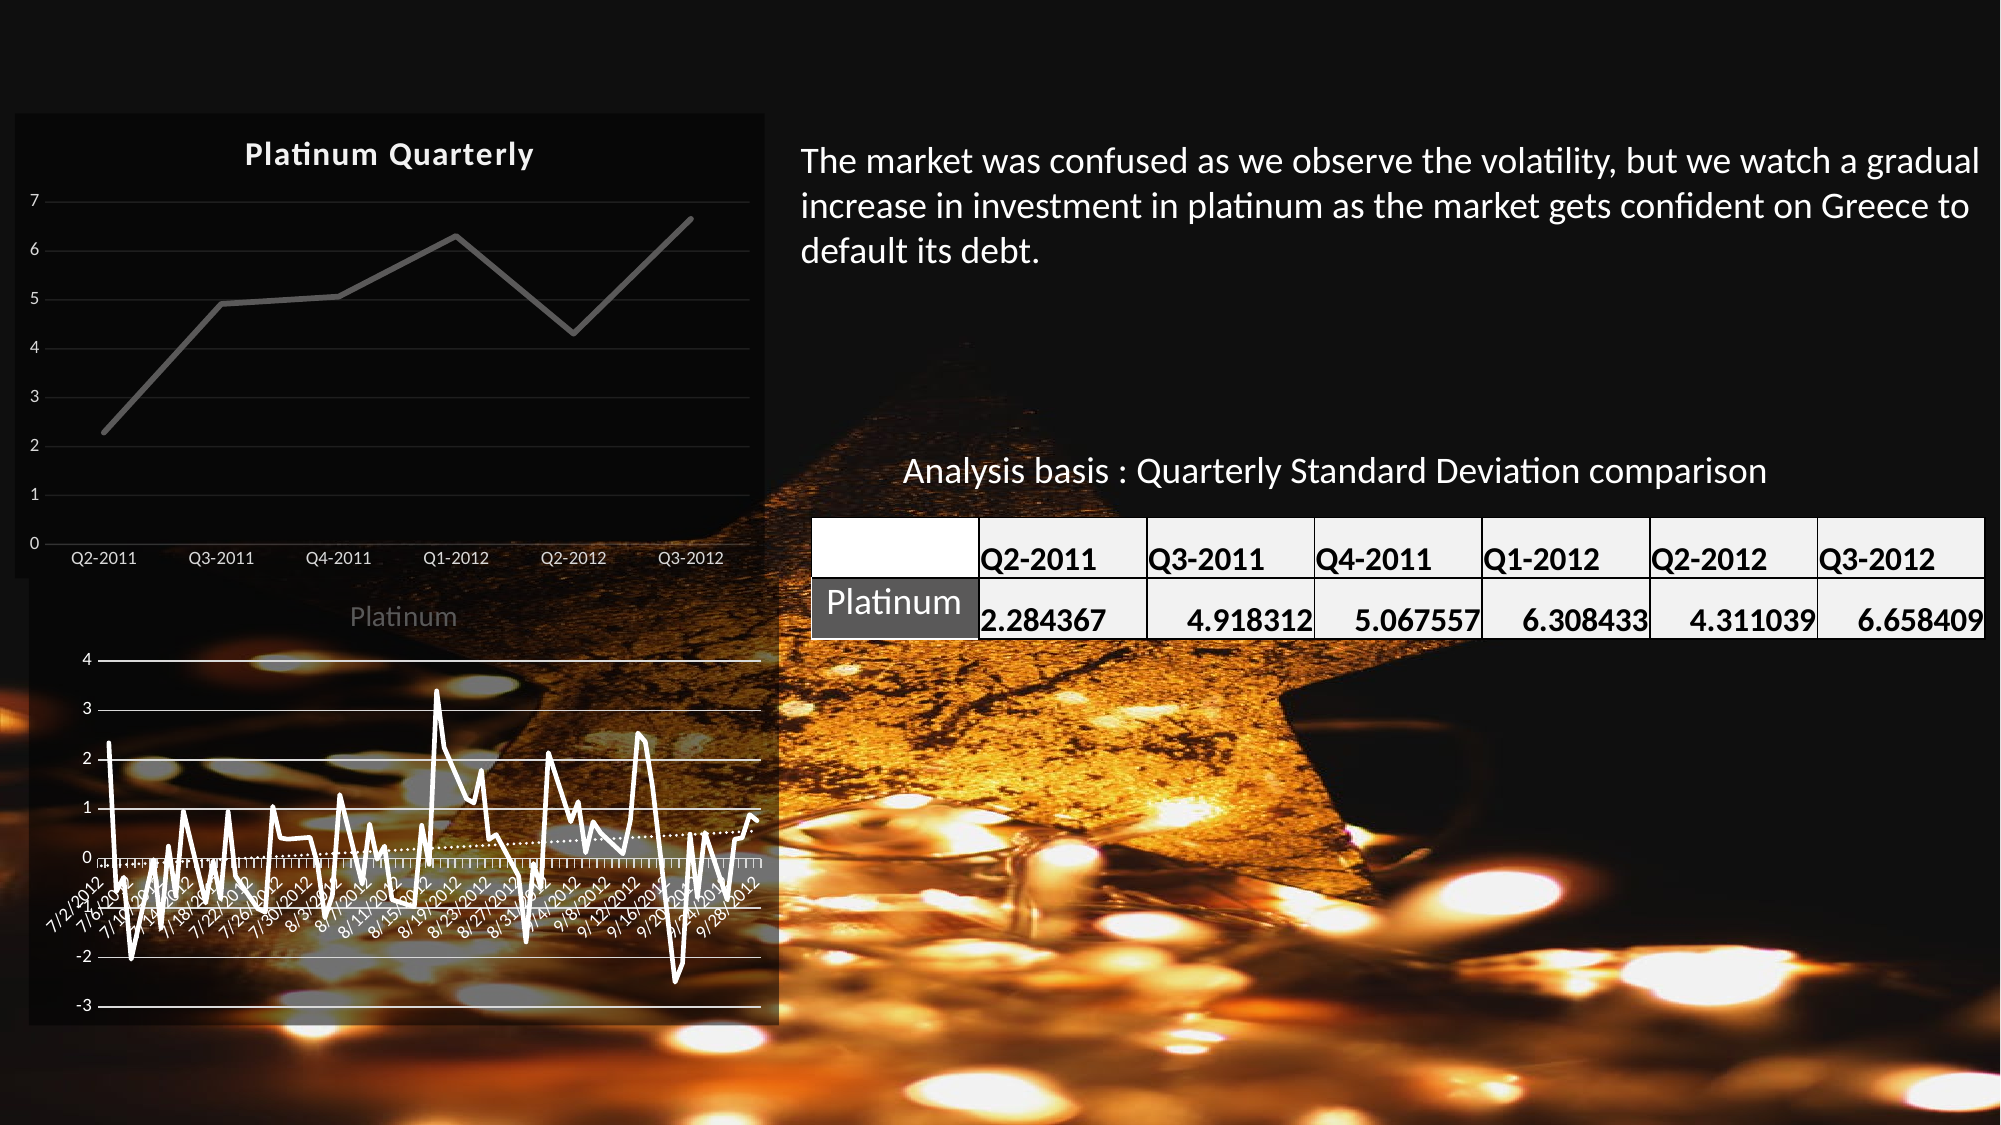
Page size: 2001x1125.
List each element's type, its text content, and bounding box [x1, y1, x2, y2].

picture [0, 0, 2001, 1125]
table_header Q4-2011 [1315, 518, 1481, 577]
table_cell 6.308433 [1483, 579, 1649, 638]
table_cell 2.284367 [980, 579, 1146, 638]
table_header Q3-2011 [1148, 518, 1314, 577]
table_header [812, 518, 978, 577]
table_cell 6.658409 [1818, 579, 1984, 638]
table_header Q3-2012 [1818, 518, 1984, 577]
table_cell Platinum [812, 579, 978, 638]
text_box The market was confused as we observe the volatility, but we watch a gradual increase in investment in platinum as the market gets confident on Greece to default its debt. [785, 128, 2000, 279]
table_header Q2-2012 [1651, 518, 1817, 577]
chart [14, 113, 779, 1026]
text_box Analysis basis : Quarterly Standard Deviation comparison [888, 438, 1784, 498]
table_cell 4.311039 [1651, 579, 1817, 638]
table_header Q2-2011 [980, 518, 1146, 577]
table_header Q1-2012 [1483, 518, 1649, 577]
table_cell 4.918312 [1148, 579, 1314, 638]
table_cell 5.067557 [1315, 579, 1481, 638]
